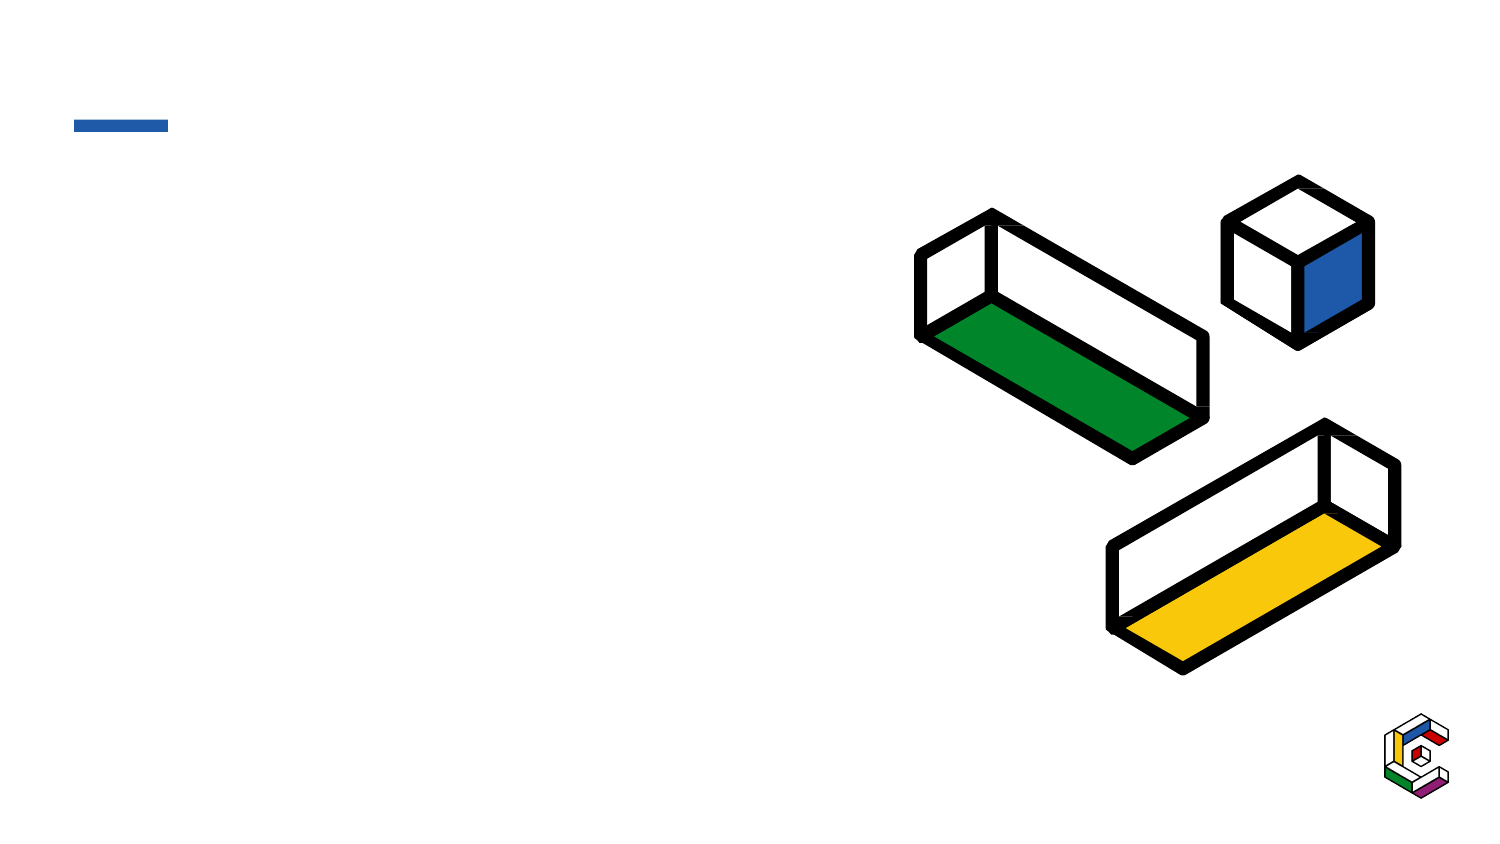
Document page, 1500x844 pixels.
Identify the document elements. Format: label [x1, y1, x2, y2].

picture [1384, 713, 1449, 799]
